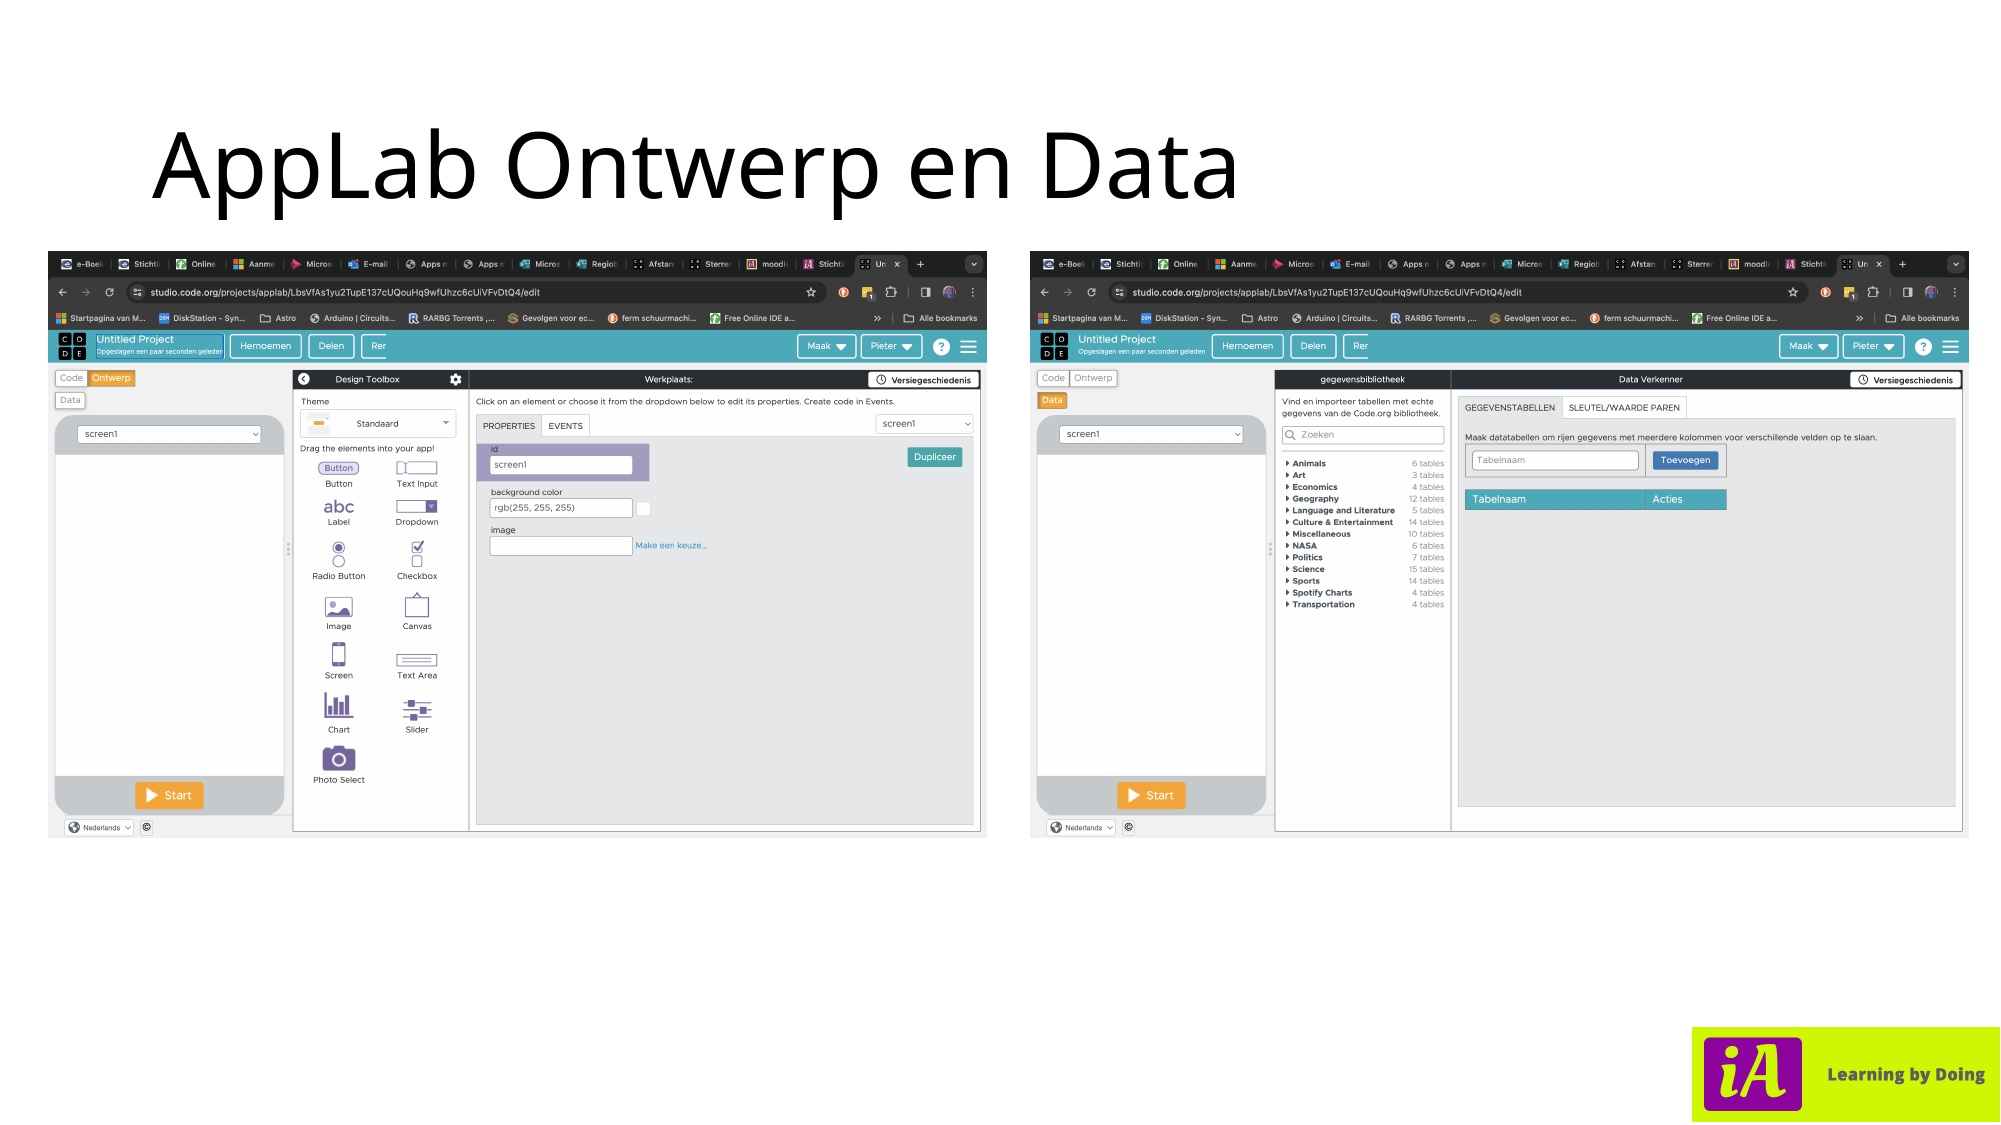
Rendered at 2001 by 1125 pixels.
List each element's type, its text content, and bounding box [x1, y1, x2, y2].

picture [1692, 1027, 2000, 1122]
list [1030, 251, 1969, 839]
title AppLab Ontwerp en Data [137, 59, 1863, 278]
picture [48, 251, 987, 839]
